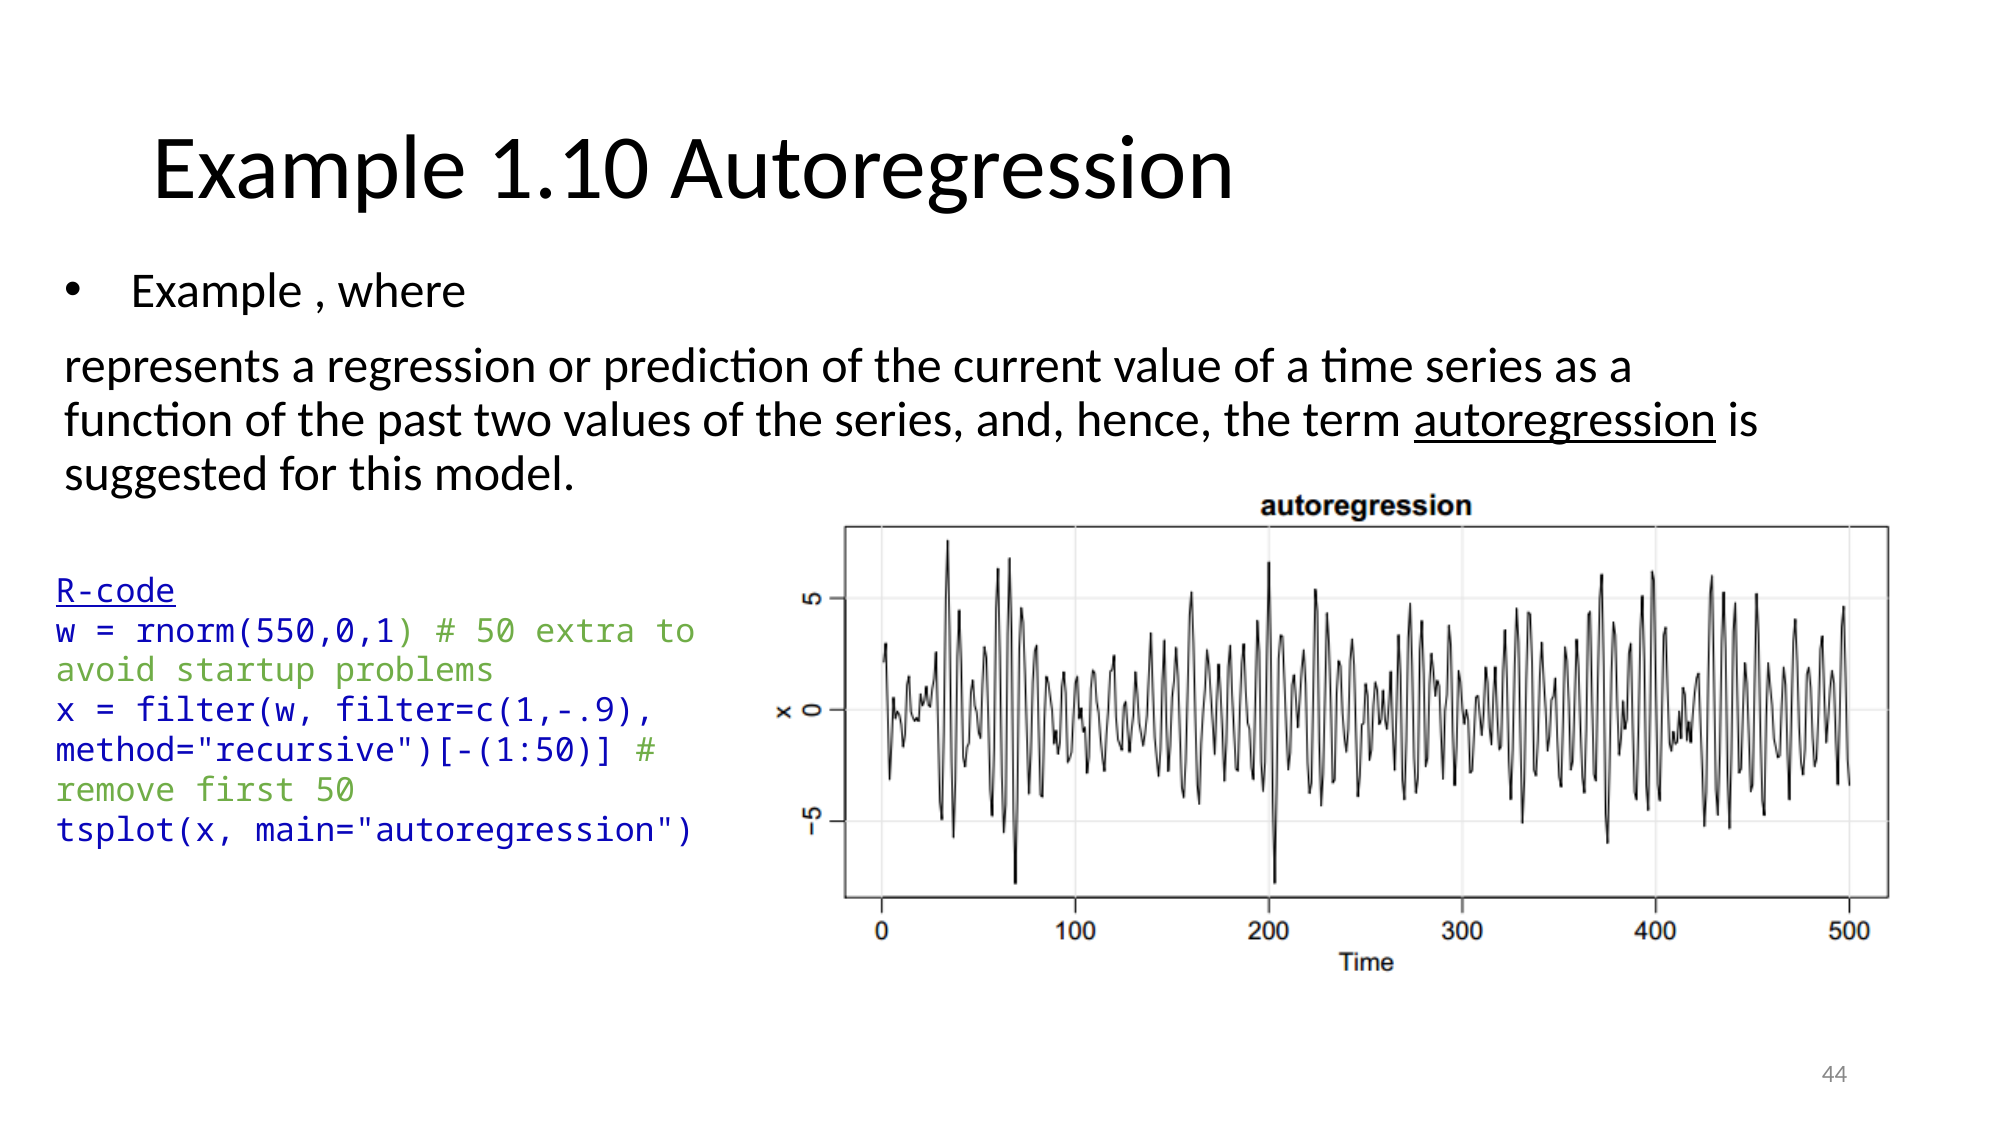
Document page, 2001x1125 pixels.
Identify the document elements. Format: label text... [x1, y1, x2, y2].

slide_number 44 [1412, 1042, 1863, 1103]
text_box R-code w = rnorm(550,0,1) # 50 extra to avoid startup problems x = filter(w, filter=c(1,-.9), method="recursive")[-(1:50)] # remove first 50 tsplot(x, main="autoregression") [40, 561, 759, 856]
title Example 1.10 Autoregression [137, 59, 1863, 278]
picture [764, 458, 1939, 996]
